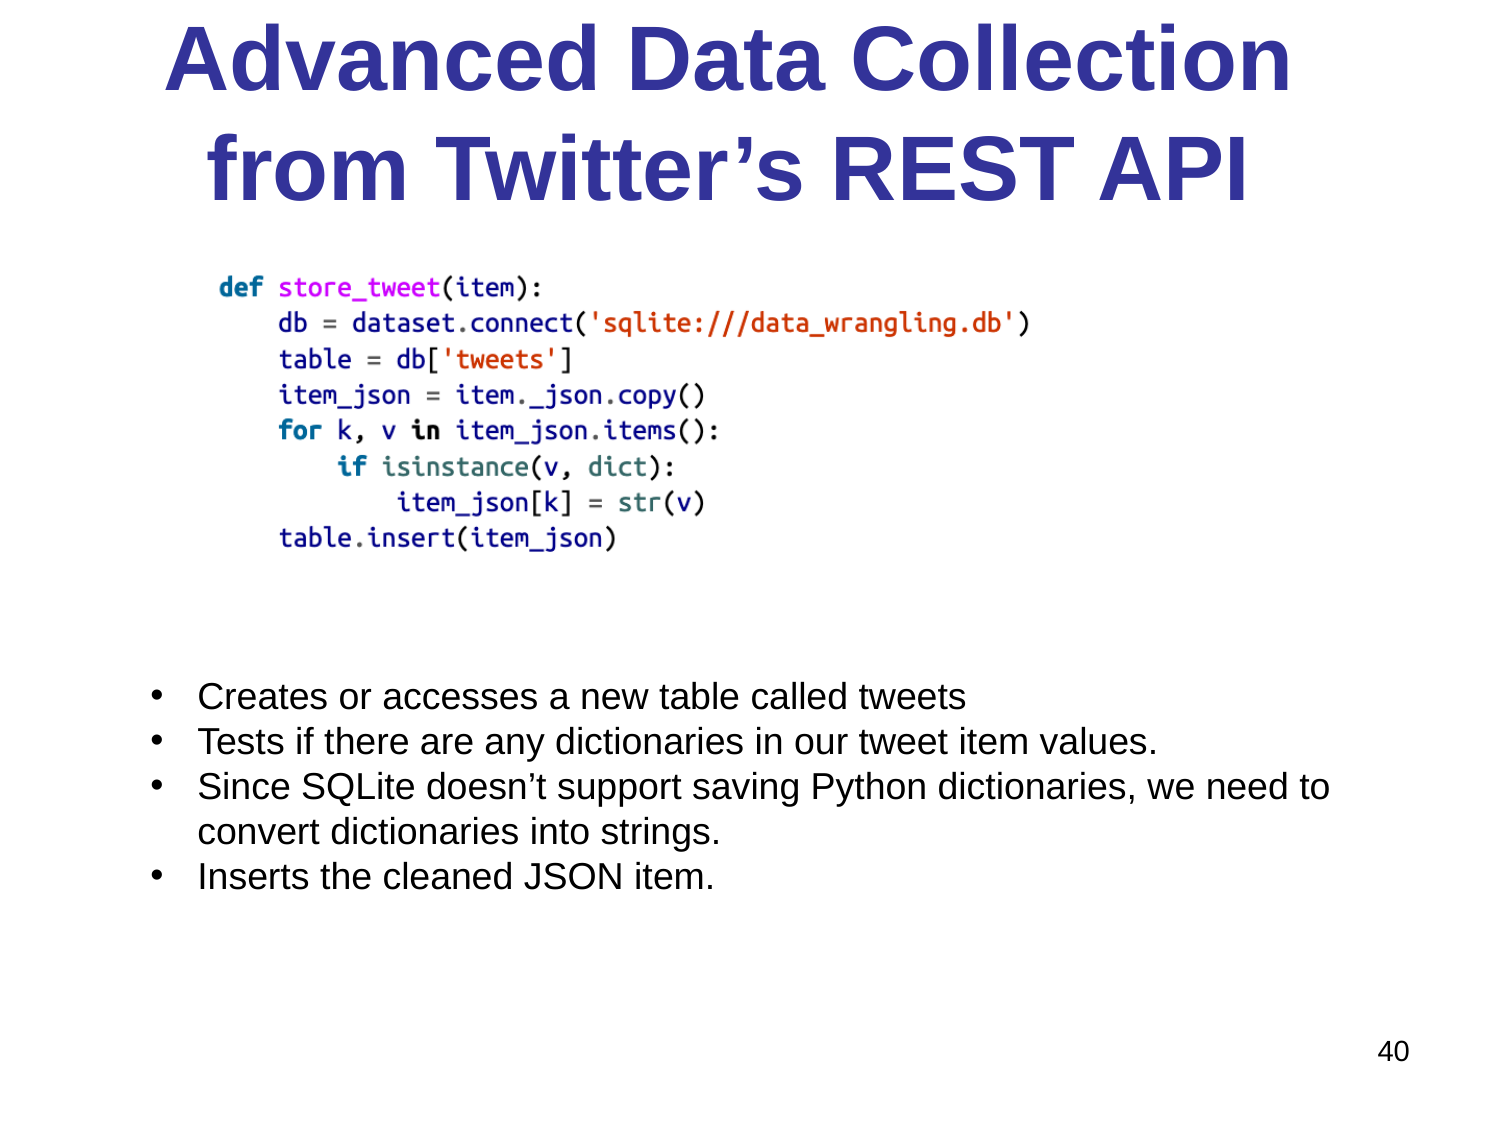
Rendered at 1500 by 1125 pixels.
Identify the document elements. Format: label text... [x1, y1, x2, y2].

text_box [49, 172, 1447, 279]
title Advanced Data Collection from Twitter’s REST API [53, 15, 1404, 172]
slide_number 40 [1074, 1024, 1426, 1103]
picture [205, 262, 1074, 576]
text_box Creates or accesses a new table called tweets Tests if there are any dictionaries in our tweet item values. Since SQLite doesn’t support saving Python dictionaries, we need to convert dictionaries into strings. Inserts the cleaned JSON item. [135, 664, 1353, 904]
